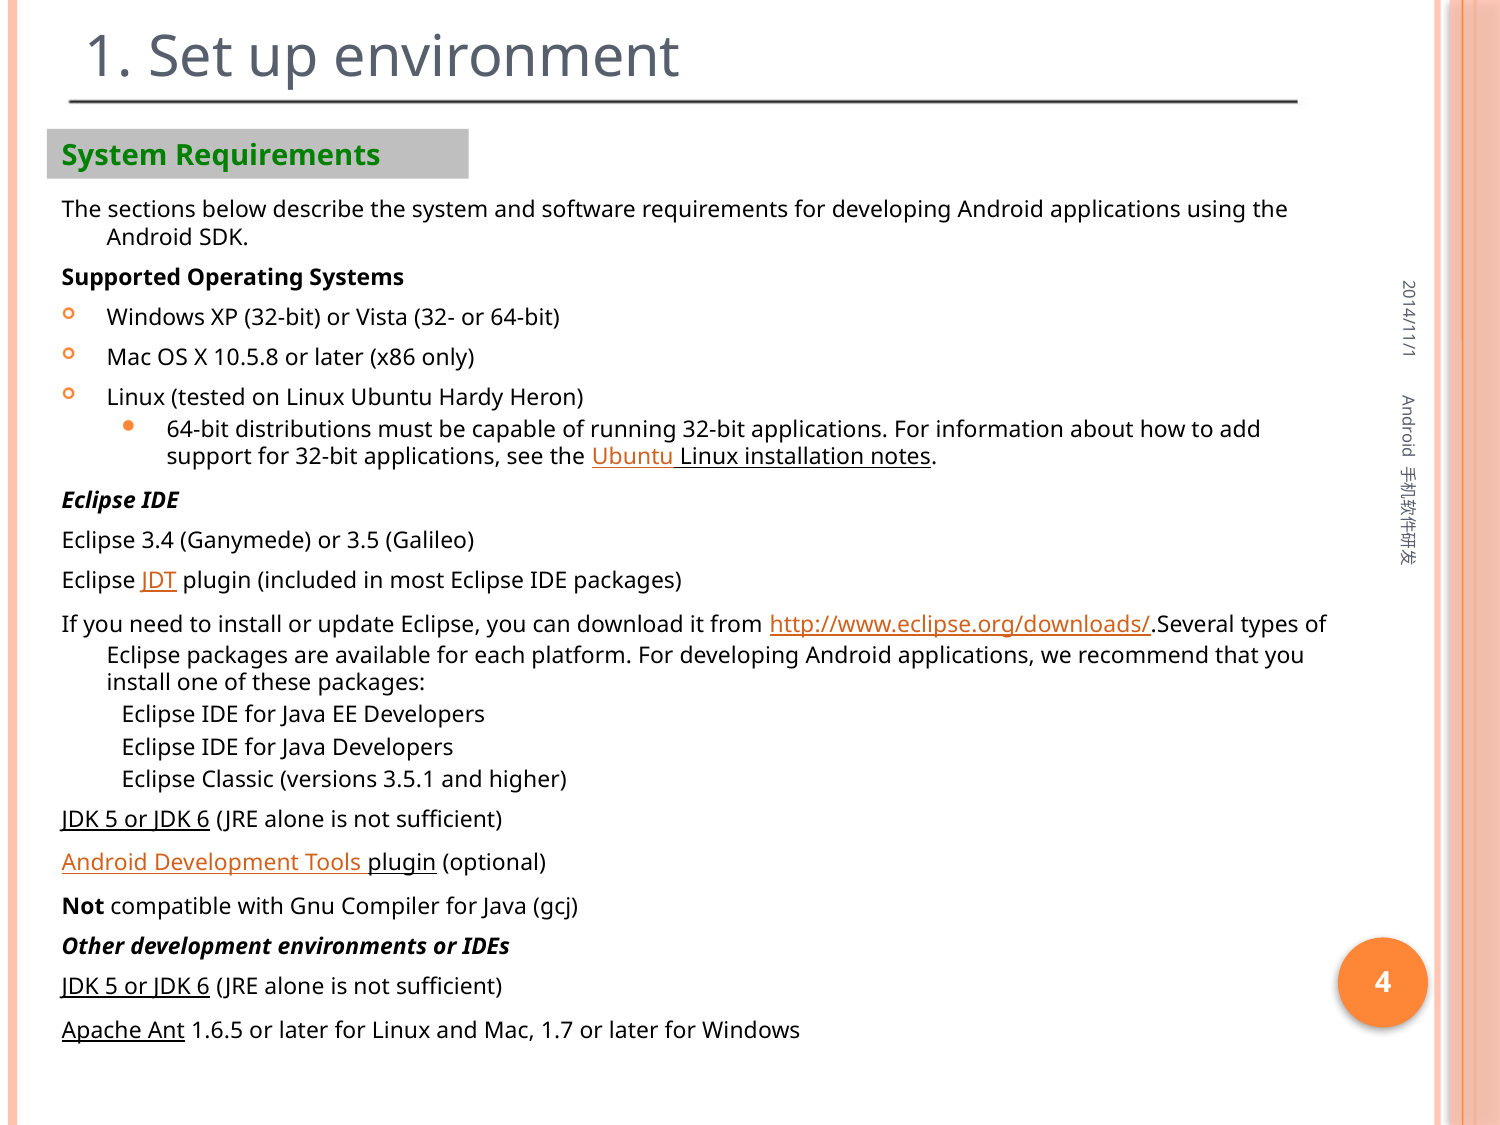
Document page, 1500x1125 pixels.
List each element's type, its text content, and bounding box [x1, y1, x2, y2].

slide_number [1378, 43, 1442, 374]
text_box System Requirements [46, 128, 469, 179]
slide_number 4 [1333, 940, 1434, 1027]
list The sections below describe the system and software requirements for developing Android applications using the Android SDK. Supported Operating Systems Windows XP (32-bit) or Vista (32- or 64-bit) Mac OS X 10.5.8 or later (x86 only) Linux (tested on Linux Ubuntu Hardy Heron) 64-bit distributions must be capable of running 32-bit applications. For information about how to add support for 32-bit applications, see the Ubuntu Linux installation notes. Eclipse IDE Eclipse 3.4 (Ganymede) or 3.5 (Galileo) Eclipse JDT plugin (included in most Eclipse IDE packages) If you need to install or update Eclipse, you can download it from http://www.eclipse.org/downloads/.Several types of Eclipse packages are available for each platform. For developing Android applications, we recommend that you install one of these packages: Eclipse IDE for Java EE Developers Eclipse IDE for Java Developers Eclipse Classic (versions 3.5.1 and higher) JDK 5 or JDK 6 (JRE alone is not sufficient) Android Development Tools plugin (optional) Not compatible with Gnu Compiler for Java (gcj) Other development environments or IDEs JDK 5 or JDK 6 (JRE alone is not sufficient) Apache Ant 1.6.5 or later for Linux and Mac, 1.7 or later for Windows [46, 187, 1360, 1067]
picture [1441, 0, 1449, 1125]
footer Android 手机软件研发 [1379, 380, 1440, 906]
picture [18, 0, 1434, 1125]
title 1. Set up environment [70, 11, 1296, 96]
picture [0, 0, 7, 1125]
